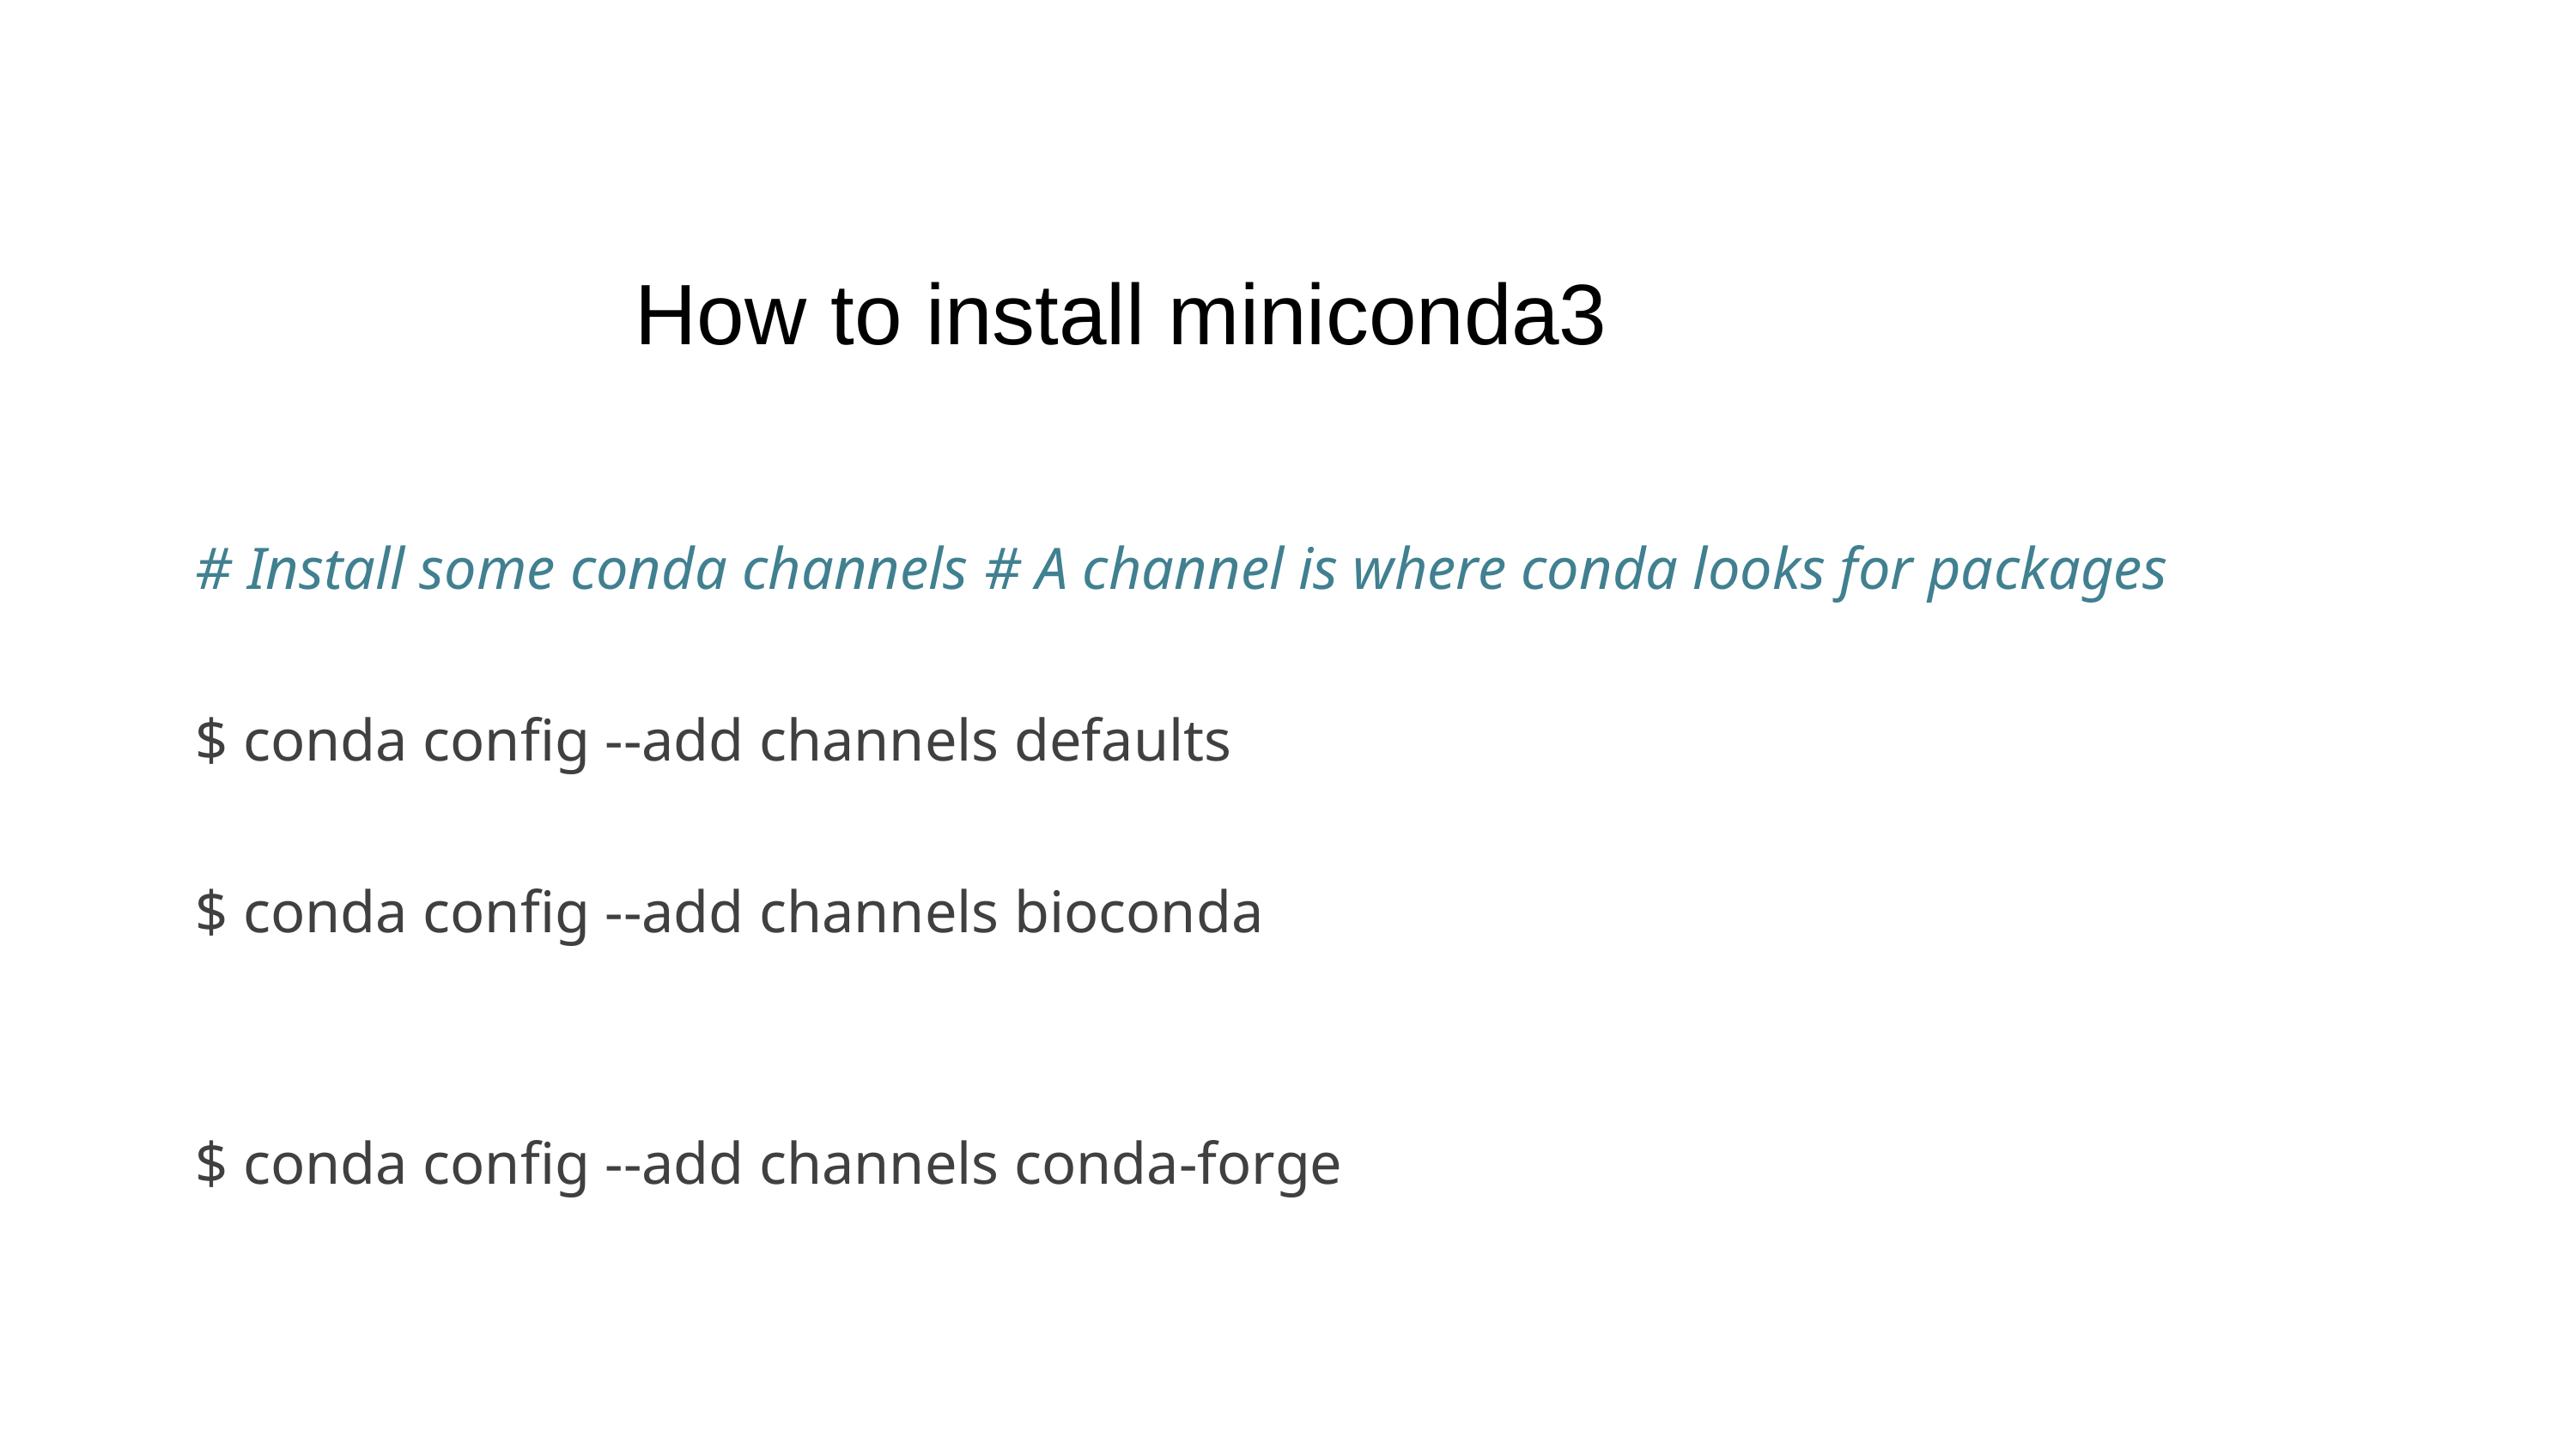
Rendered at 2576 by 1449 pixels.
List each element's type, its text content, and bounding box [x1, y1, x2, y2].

text_box How to install miniconda3 [623, 252, 1631, 368]
text_box # Install some conda channels # A channel is where conda looks for packages $ conda config --add channels defaults $ conda config --add channels bioconda $ conda config --add channels conda-forge [195, 428, 2184, 1202]
